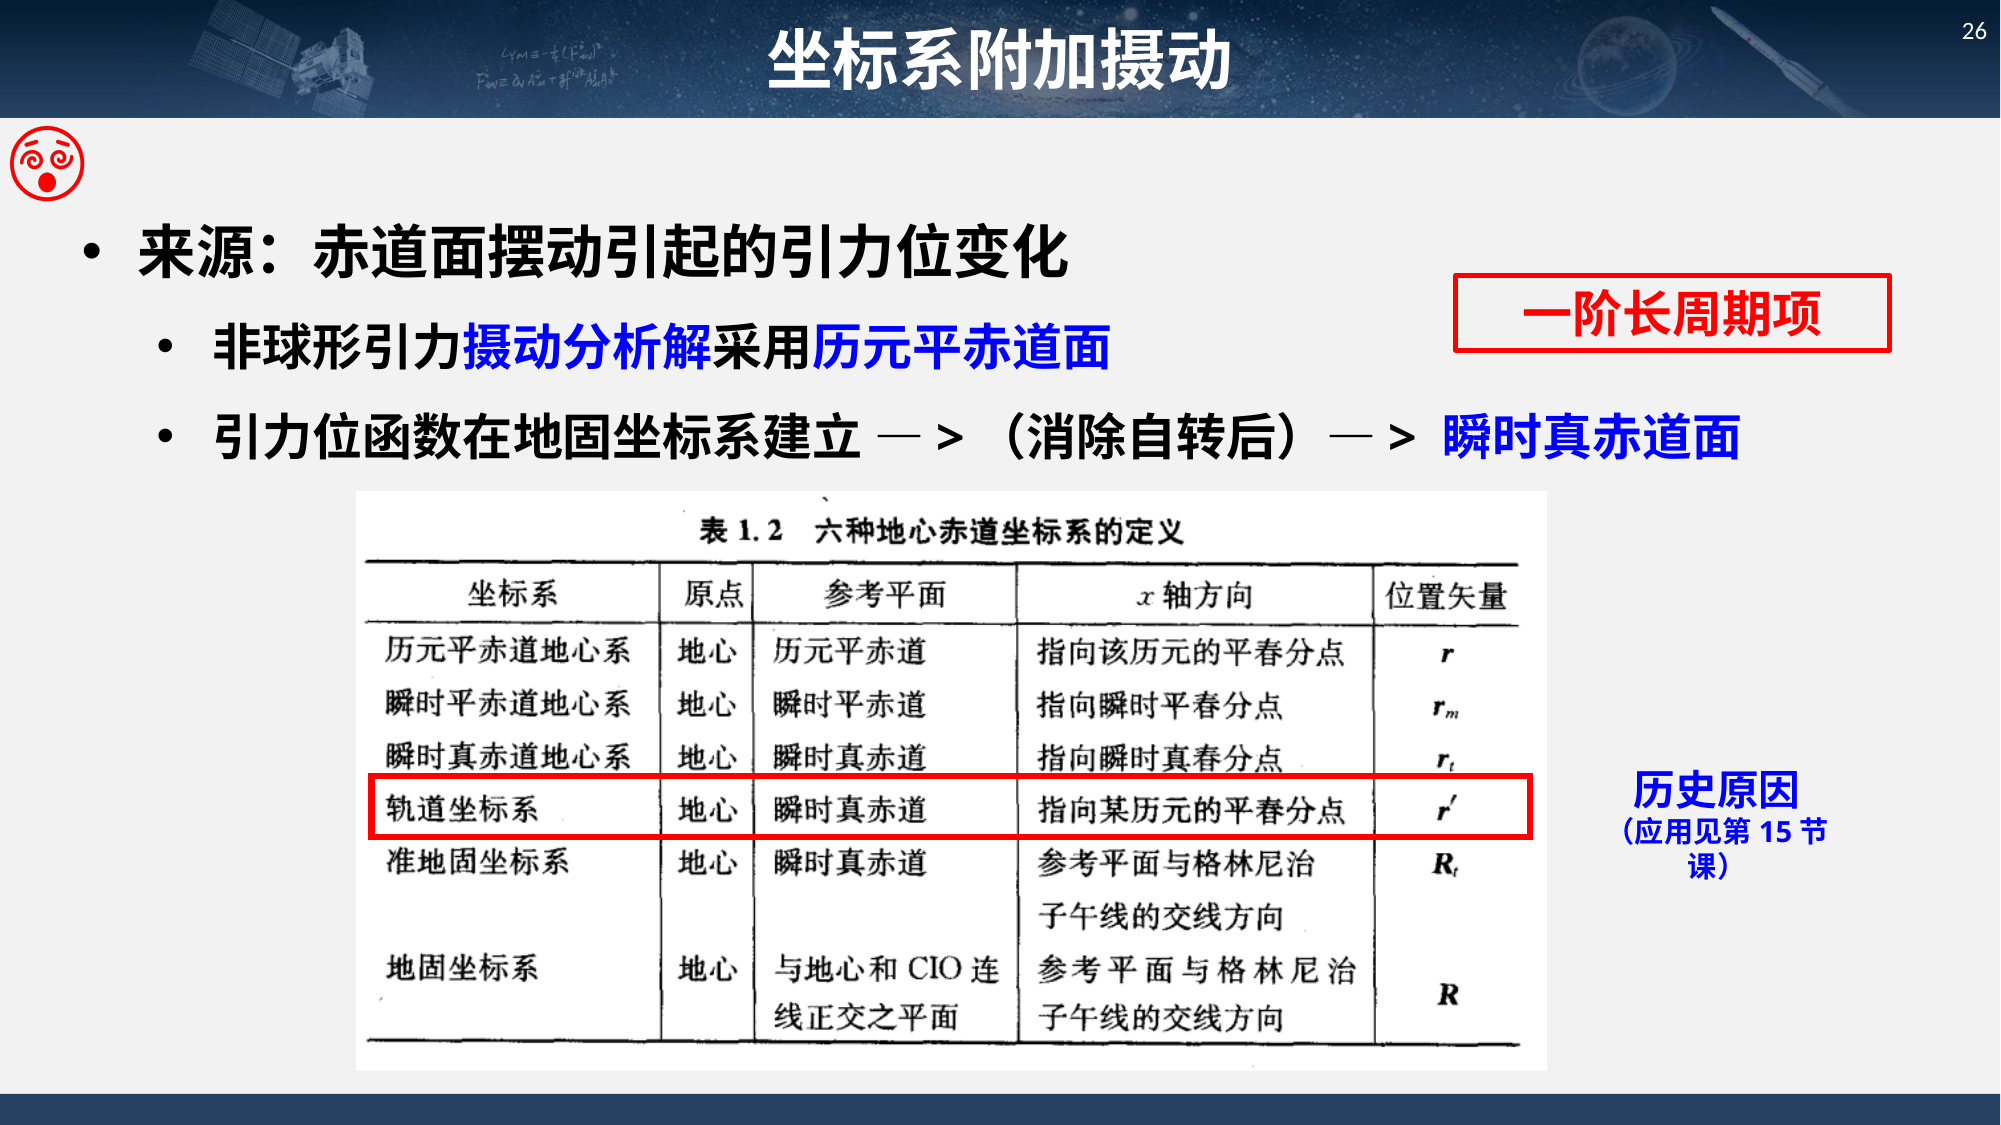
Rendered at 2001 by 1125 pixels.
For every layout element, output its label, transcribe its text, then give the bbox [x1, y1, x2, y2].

text_box 来源：赤道面摆动引起的引力位变化 非球形引力摄动分析解采用历元平赤道面 引力位函数在地固坐标系建立 —>（消除自转后）—> 瞬时真赤道面 [66, 172, 1933, 788]
picture [356, 491, 1547, 1071]
text_box 历史原因 （应用见第15节课） [1562, 756, 1872, 891]
picture [0, 0, 2001, 211]
text_box 一阶长周期项 [1455, 275, 1890, 351]
text_box 坐标系附加摄动 [0, 0, 2000, 117]
